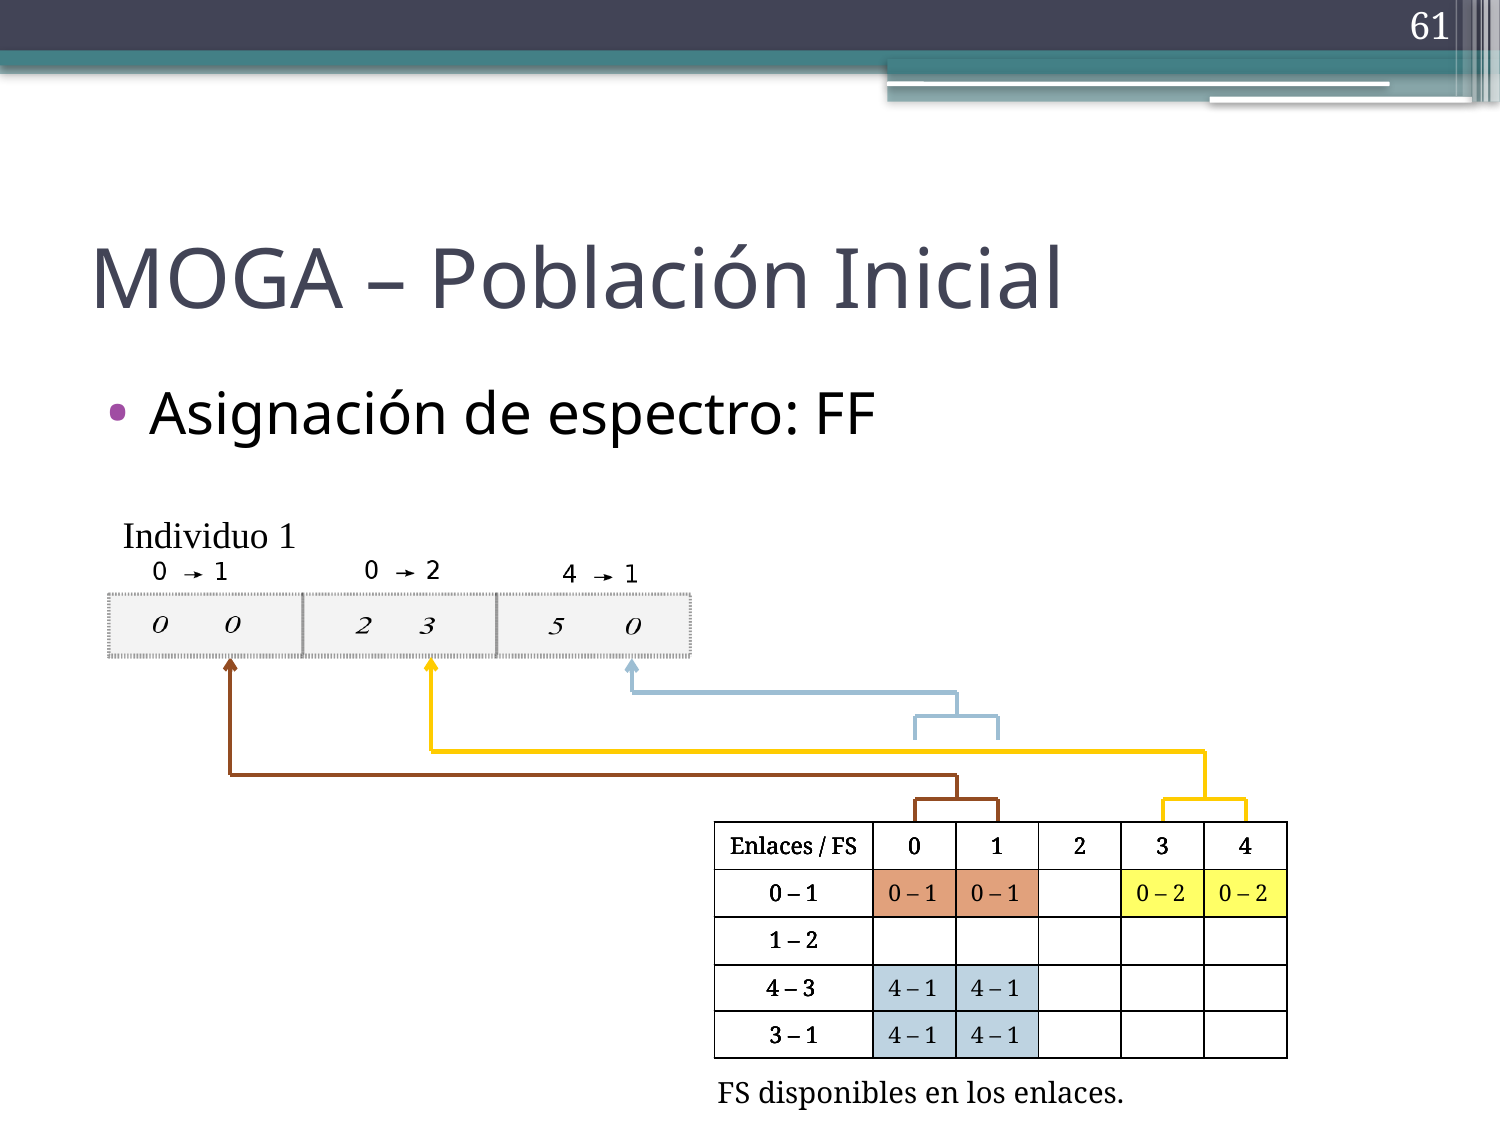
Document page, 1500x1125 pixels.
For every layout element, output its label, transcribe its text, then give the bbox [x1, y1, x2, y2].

table_cell [874, 918, 955, 964]
table_header 0 [874, 833, 955, 869]
table_cell 0 – 2 [1122, 870, 1203, 916]
title MOGA – Población Inicial [75, 187, 1425, 363]
text_box FS disponibles en los enlaces. [702, 1067, 1140, 1117]
table_cell [1122, 1012, 1203, 1057]
table_cell 0 – 1 [957, 870, 1038, 916]
table_header 2 [1039, 832, 1120, 869]
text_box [106, 560, 999, 740]
slide_number 61 [1341, 0, 1466, 61]
table_header 4 [1205, 823, 1286, 869]
table_cell [1205, 966, 1286, 1010]
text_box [106, 562, 1247, 823]
table_cell [957, 918, 1038, 964]
table_cell 4 – 1 [957, 966, 1038, 1010]
table_cell 0 – 1 [874, 870, 955, 916]
text_box Individuo 1 [107, 503, 312, 557]
table_cell [1122, 918, 1203, 964]
table_cell [1122, 966, 1203, 1010]
list Asignación de espectro: FF [75, 368, 1425, 1079]
table_cell [1039, 918, 1120, 964]
table_cell [1039, 870, 1120, 916]
table_cell [1039, 1012, 1120, 1057]
table_cell [1039, 966, 1120, 1010]
table_cell 4 – 1 [874, 966, 955, 1010]
table_cell 4 – 1 [957, 1012, 1038, 1057]
table_cell 0 – 2 [1205, 870, 1286, 916]
table_cell 4 – 1 [874, 1012, 955, 1057]
table_cell 0 – 1 [715, 870, 872, 916]
table_header 1 [957, 832, 1038, 869]
table_cell [1205, 1012, 1286, 1057]
table_header 3 [1122, 832, 1203, 869]
table_cell 3 – 1 [715, 1012, 872, 1057]
table_header Enlaces / FS [715, 833, 872, 869]
table_cell 1 – 2 [715, 918, 872, 964]
table_cell 4 – 3 [715, 966, 872, 1010]
table_cell [1205, 918, 1286, 964]
